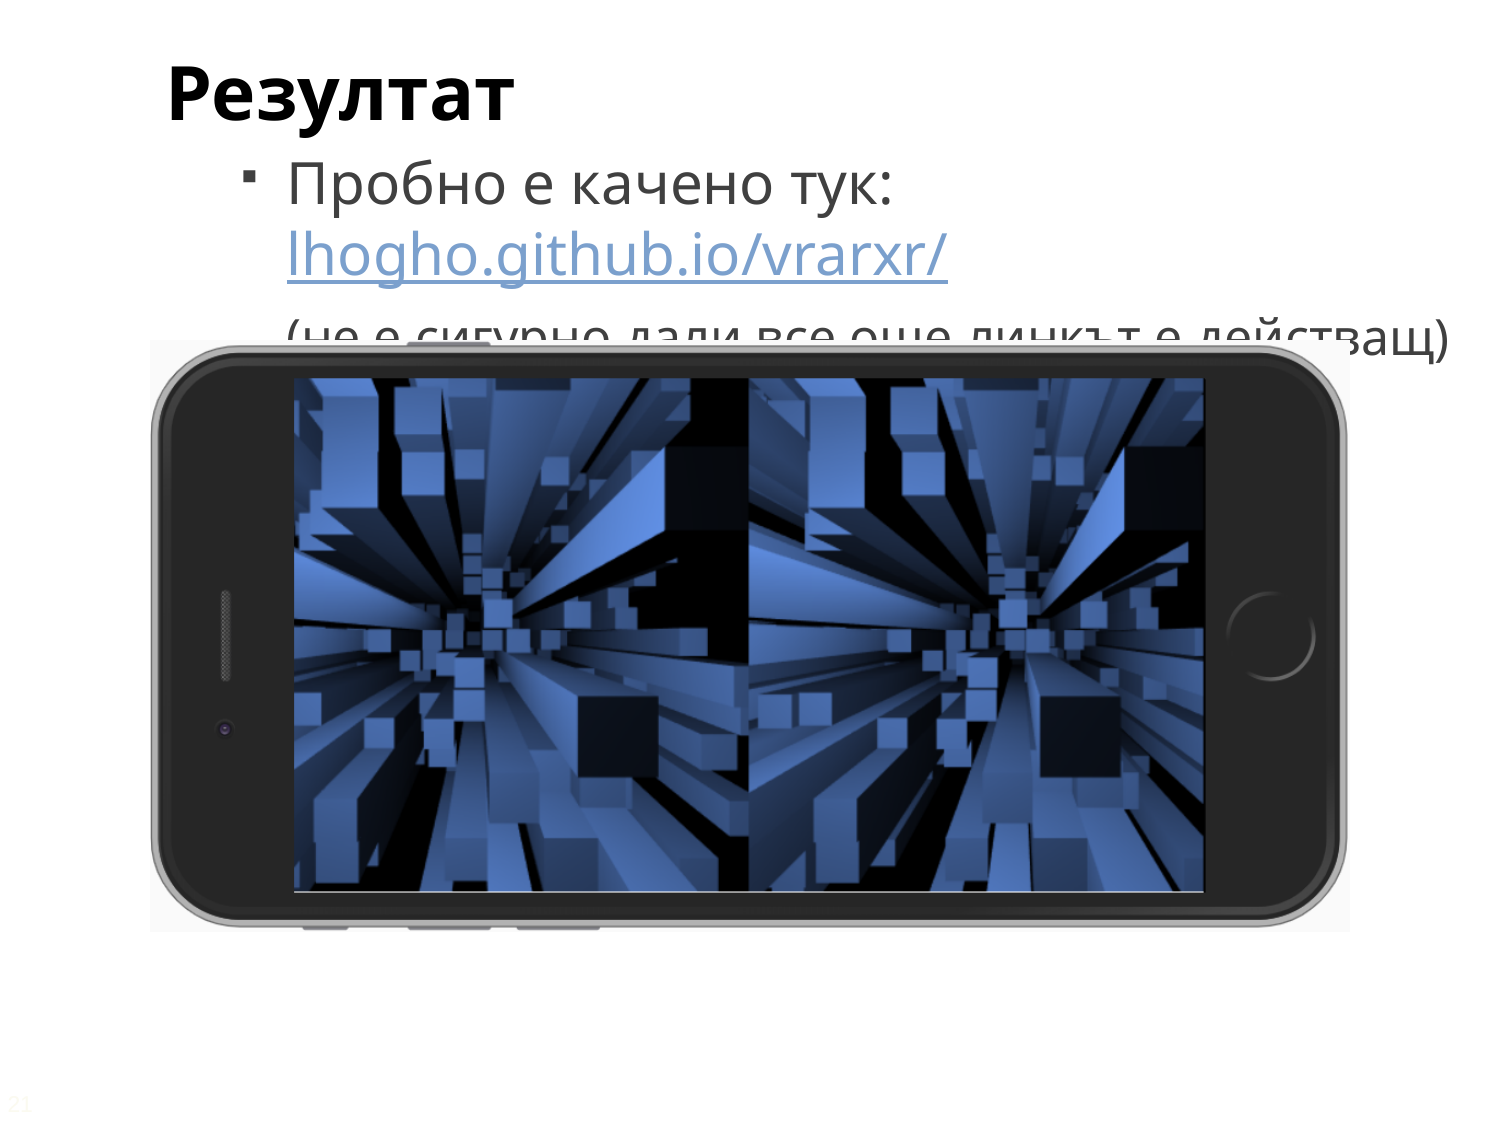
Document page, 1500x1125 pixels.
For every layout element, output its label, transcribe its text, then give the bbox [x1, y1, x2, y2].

list Резултат Пробно е качено тук: lhogho.github.io/vrarxr/ (не е сигурно дали все още линкът е действащ) [150, 37, 1488, 1113]
picture [149, 340, 1351, 932]
